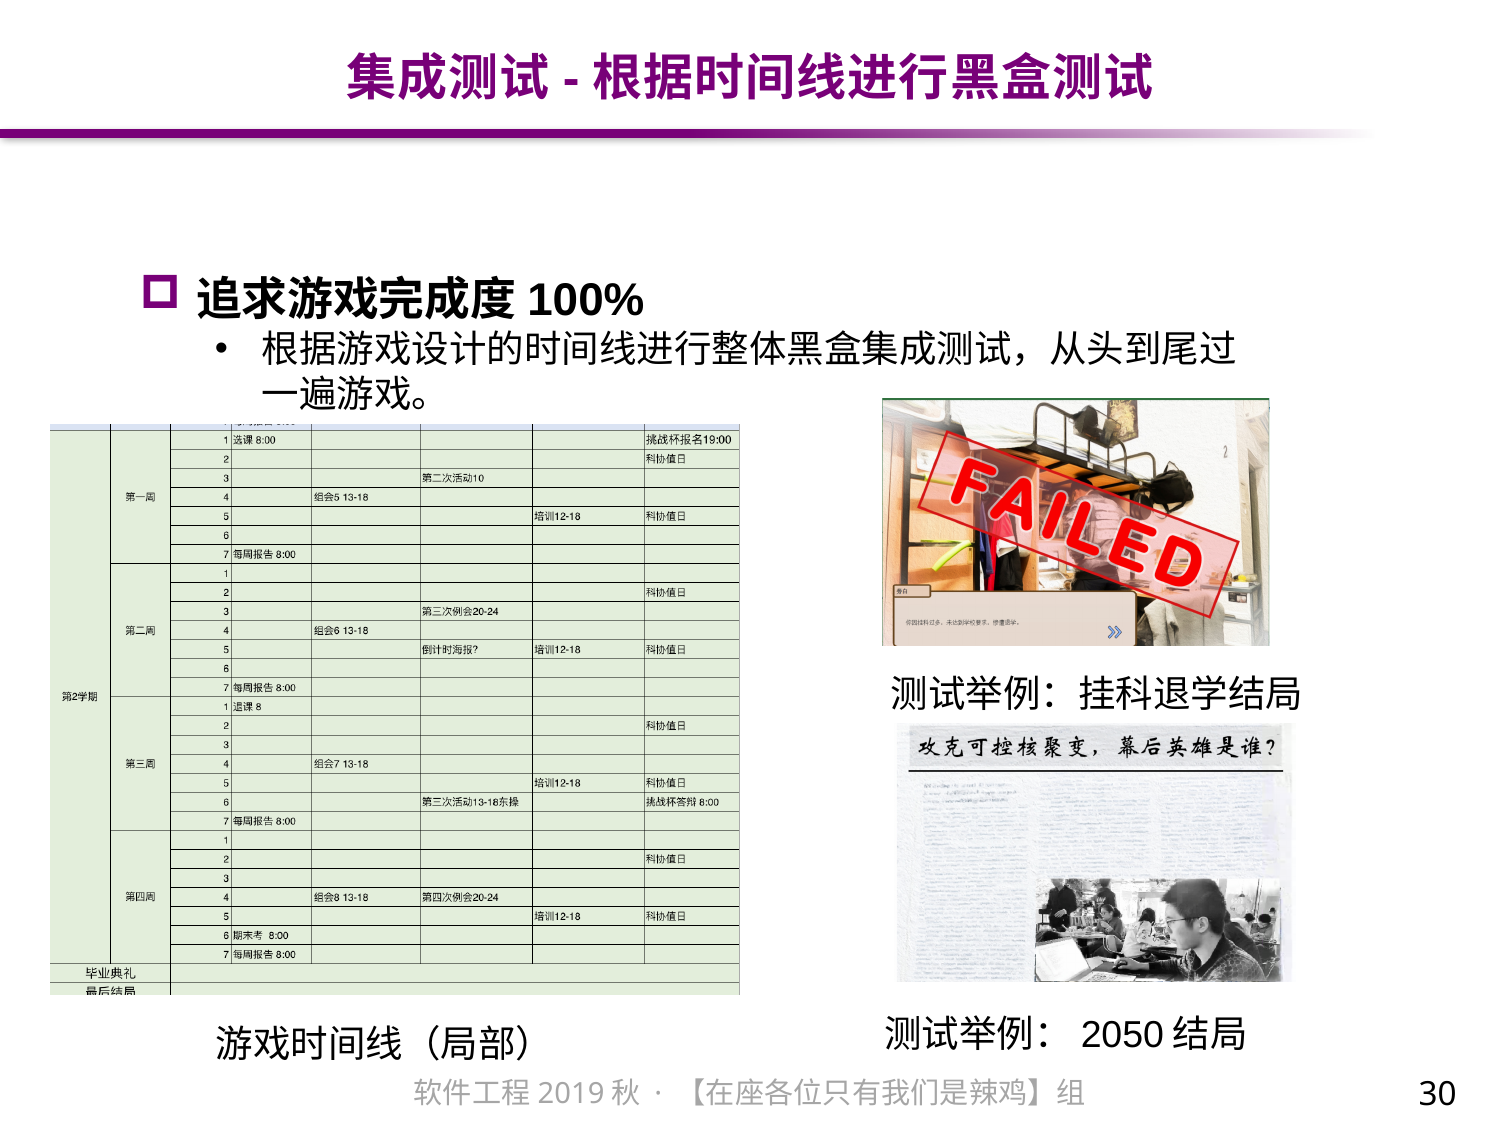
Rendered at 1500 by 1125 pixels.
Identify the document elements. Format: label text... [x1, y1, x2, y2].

text_box 测试举例：2050结局 [869, 1002, 1406, 1063]
text_box 游戏时间线（局部） [200, 1012, 589, 1073]
slide_number 30 [1403, 1065, 1500, 1125]
text_box 测试举例：挂科退学结局 [875, 662, 1413, 723]
text_box 追求游戏完成度100% 根据游戏设计的时间线进行整体黑盒集成测试，从头到尾过一遍游戏。 [125, 262, 1288, 423]
picture [894, 722, 1297, 982]
picture [49, 423, 740, 995]
picture [881, 397, 1270, 647]
title 集成测试-根据时间线进行黑盒测试 [75, 37, 1425, 118]
